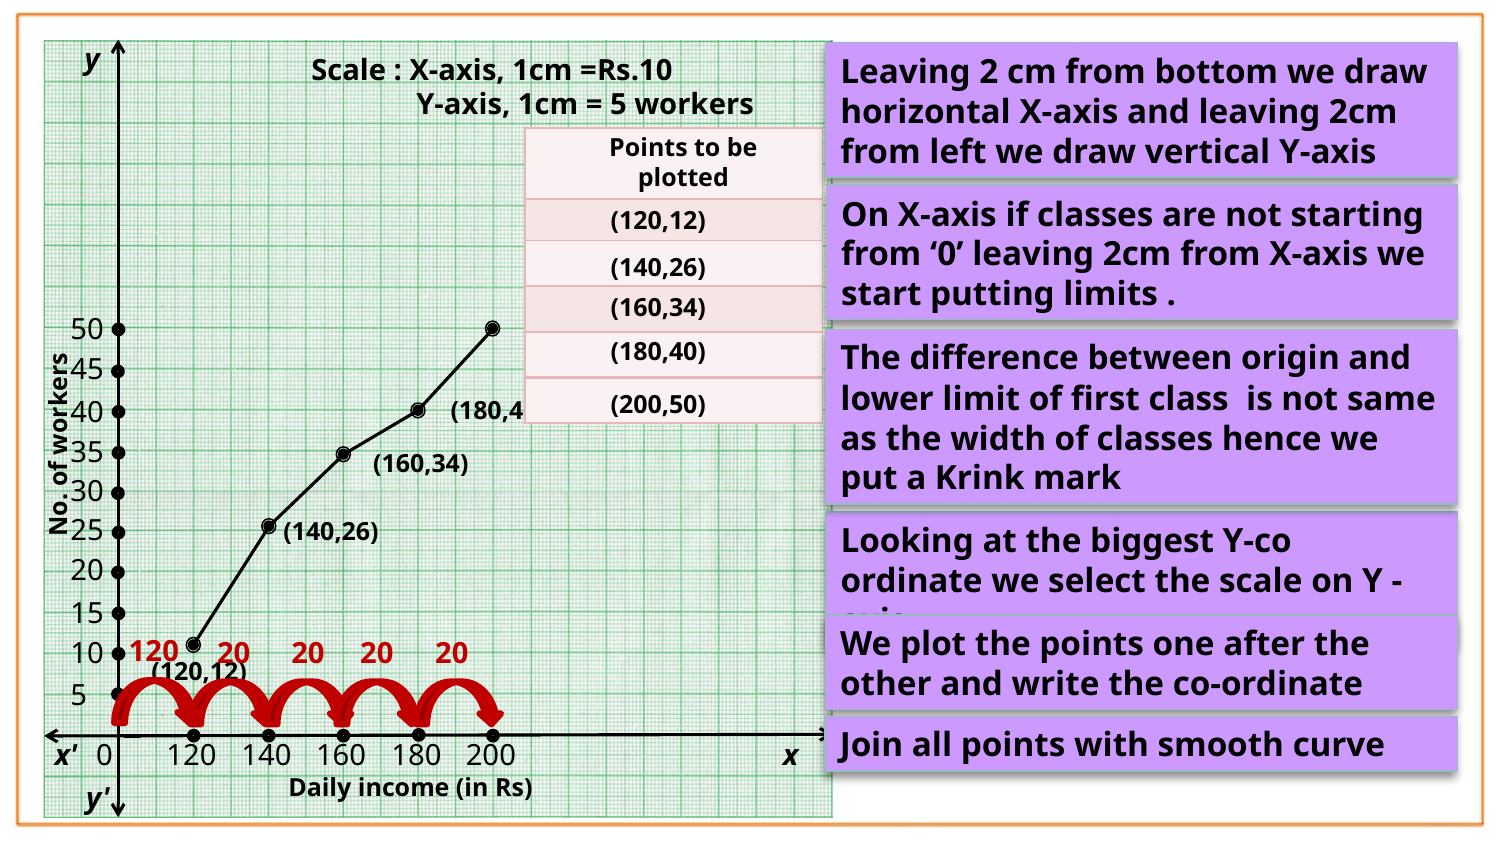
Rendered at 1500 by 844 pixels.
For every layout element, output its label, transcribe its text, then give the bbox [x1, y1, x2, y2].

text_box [128, 724, 152, 747]
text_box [193, 526, 269, 646]
text_box On X-axis if classes are not starting from ‘0’ leaving 2cm from X-axis we start putting limits . [838, 184, 1458, 320]
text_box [343, 409, 419, 455]
text_box Looking at the biggest Y-co ordinate we select the scale on Y - axis [838, 516, 1458, 614]
text_box Join all points with smooth curve [838, 716, 1458, 772]
text_box We plot the points one after the other and write the co-ordinate [838, 614, 1458, 710]
text_box y [69, 32, 145, 38]
text_box The difference between origin and lower limit of first class is not same as the width of classes hence we put a Krink mark [838, 329, 1458, 505]
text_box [418, 328, 494, 411]
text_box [269, 454, 345, 526]
text_box Leaving 2 cm from bottom we draw horizontal X-axis and leaving 2cm from left we draw vertical Y-axis [836, 42, 1458, 178]
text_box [485, 320, 500, 335]
picture [0, 0, 1500, 844]
